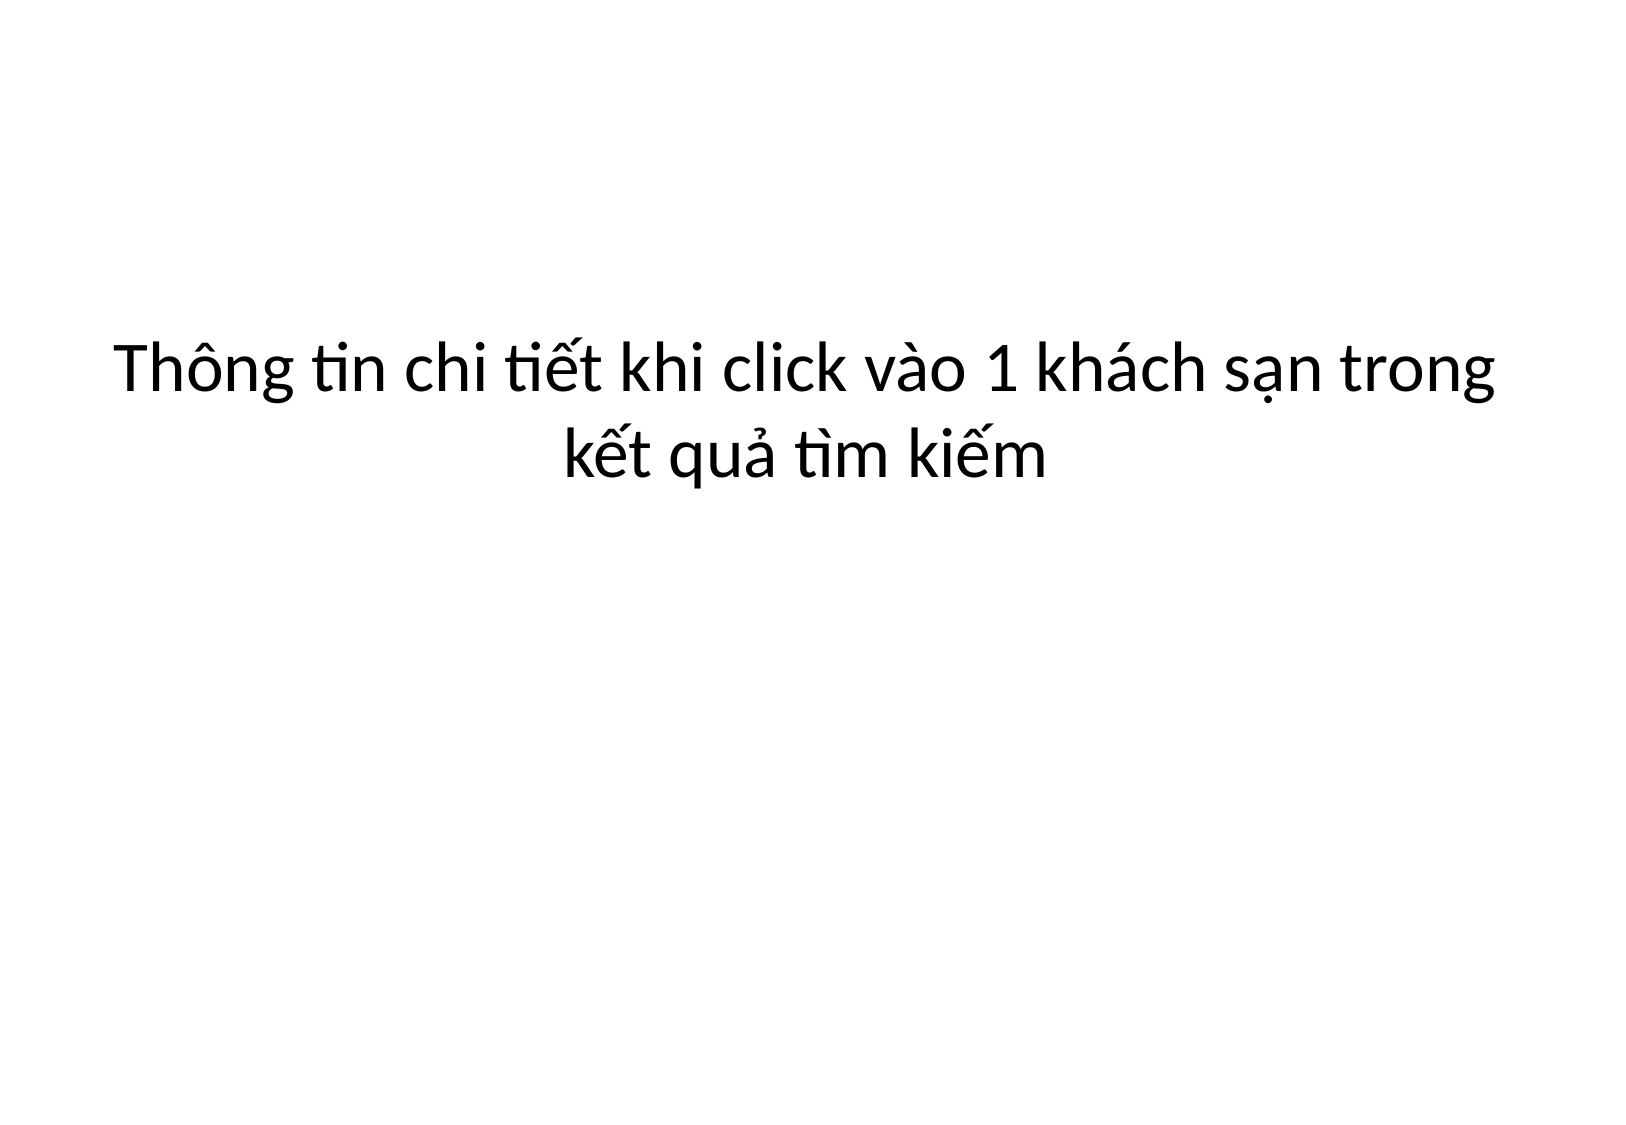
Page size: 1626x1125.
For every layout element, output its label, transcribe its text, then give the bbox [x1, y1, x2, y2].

title Thông tin chi tiết khi click vào 1 khách sạn trong kết quả tìm kiếm [75, 312, 1538, 500]
